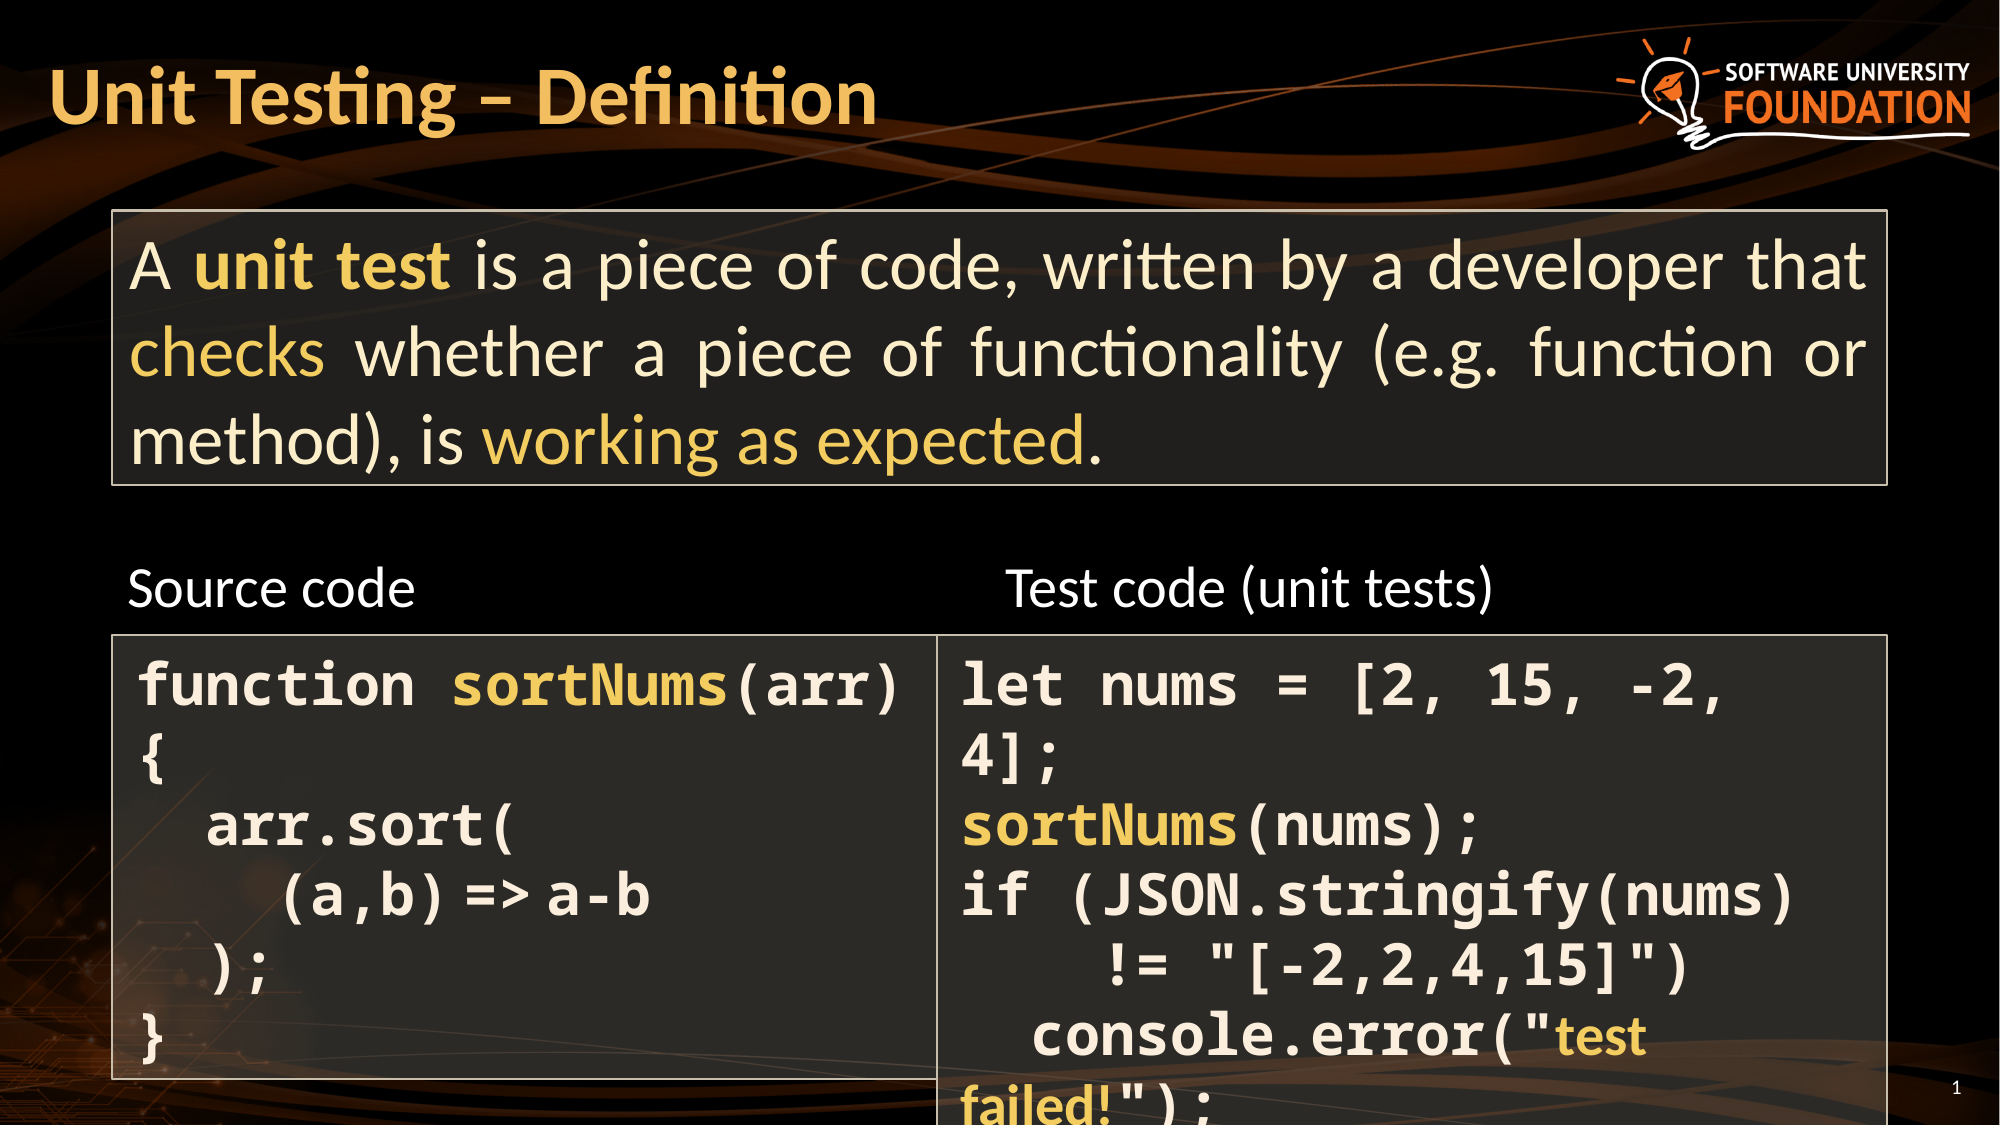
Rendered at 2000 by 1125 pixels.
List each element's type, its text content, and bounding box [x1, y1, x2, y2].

text_box function sortNums(arr) { arr.sort( (a,b) => a-b ); } [111, 635, 937, 1079]
title Unit Testing – Definition [30, 6, 1602, 189]
text_box A unit test is a piece of code, written by a developer that checks whether a piece of functionality (e.g. function or method), is working as expected. [111, 210, 1888, 485]
text_box let nums = [2, 15, -2, 4]; sortNums(nums); if (JSON.stringify(nums) != "[-2,2,4,15]") console.error("test failed!"); [937, 635, 1888, 1125]
text_box Test code (unit tests) [990, 541, 1510, 627]
picture [0, 0, 2000, 1125]
text_box Source code [112, 541, 432, 627]
slide_number 1 [1897, 1070, 1968, 1103]
